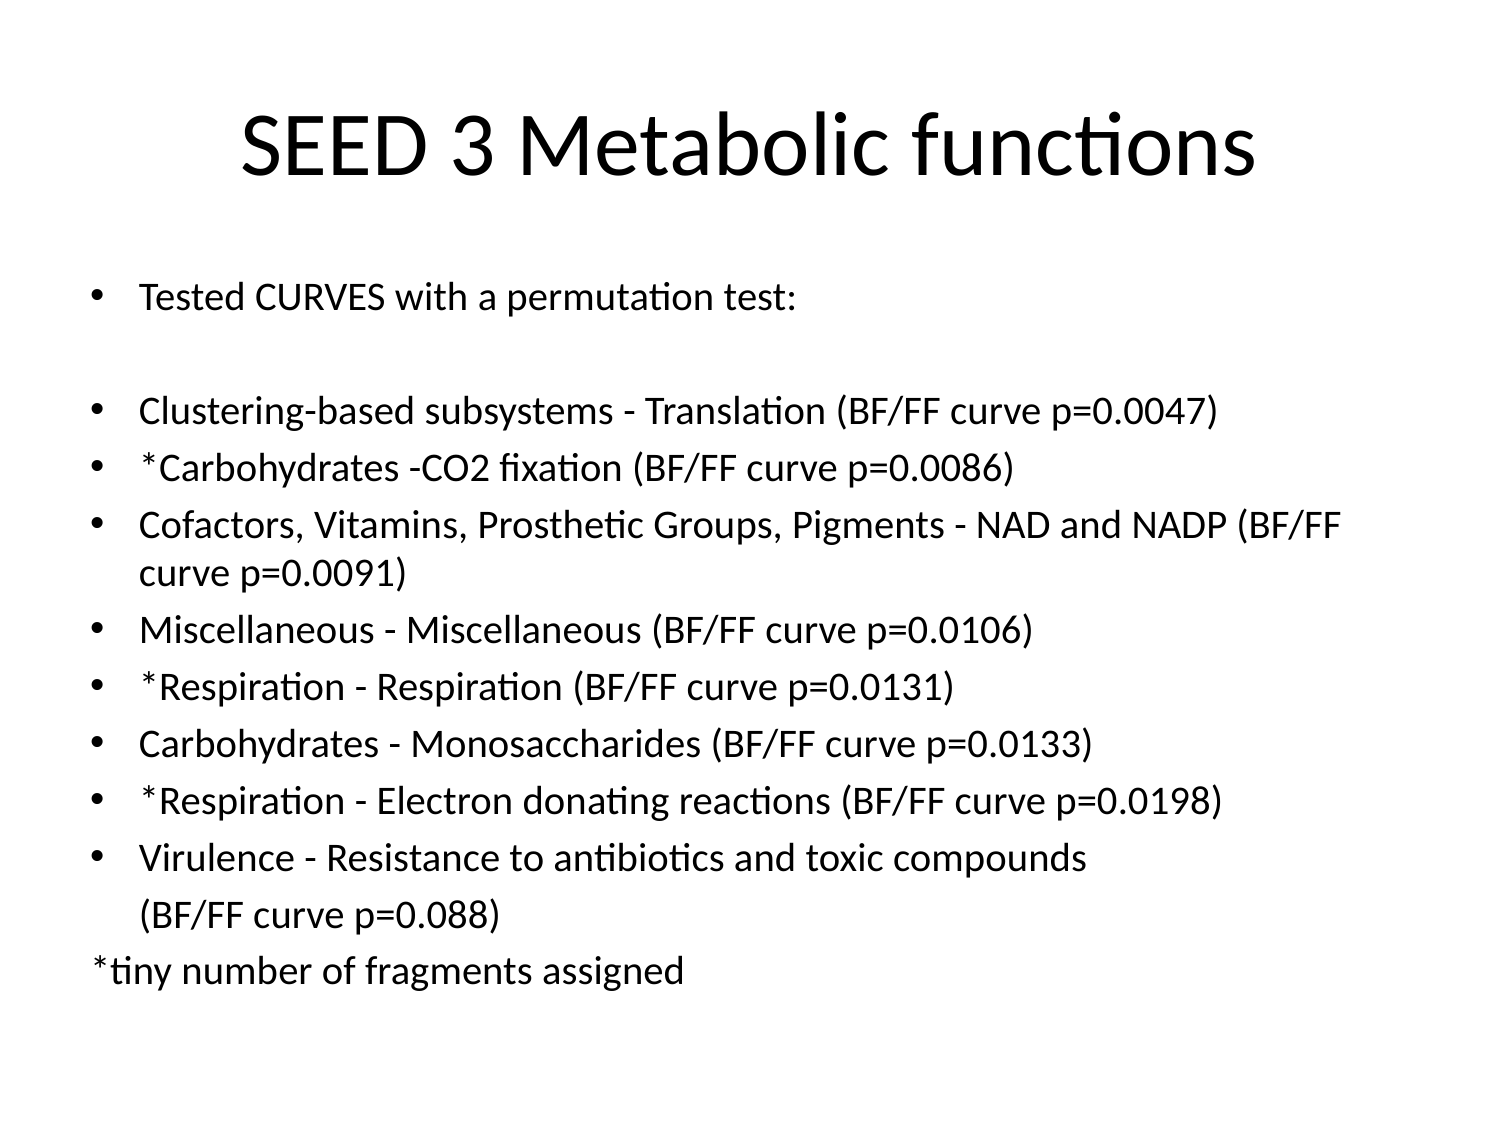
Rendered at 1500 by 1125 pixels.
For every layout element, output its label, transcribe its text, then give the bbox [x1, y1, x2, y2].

list Tested CURVES with a permutation test: Clustering-based subsystems - Translation (BF/FF curve p=0.0047) *Carbohydrates -CO2 fixation (BF/FF curve p=0.0086) Cofactors, Vitamins, Prosthetic Groups, Pigments - NAD and NADP (BF/FF curve p=0.0091) Miscellaneous - Miscellaneous (BF/FF curve p=0.0106) *Respiration - Respiration (BF/FF curve p=0.0131) Carbohydrates - Monosaccharides (BF/FF curve p=0.0133) *Respiration - Electron donating reactions (BF/FF curve p=0.0198) Virulence - Resistance to antibiotics and toxic compounds (BF/FF curve p=0.088) *tiny number of fragments assigned [75, 262, 1425, 1005]
title SEED 3 Metabolic functions [75, 45, 1425, 233]
